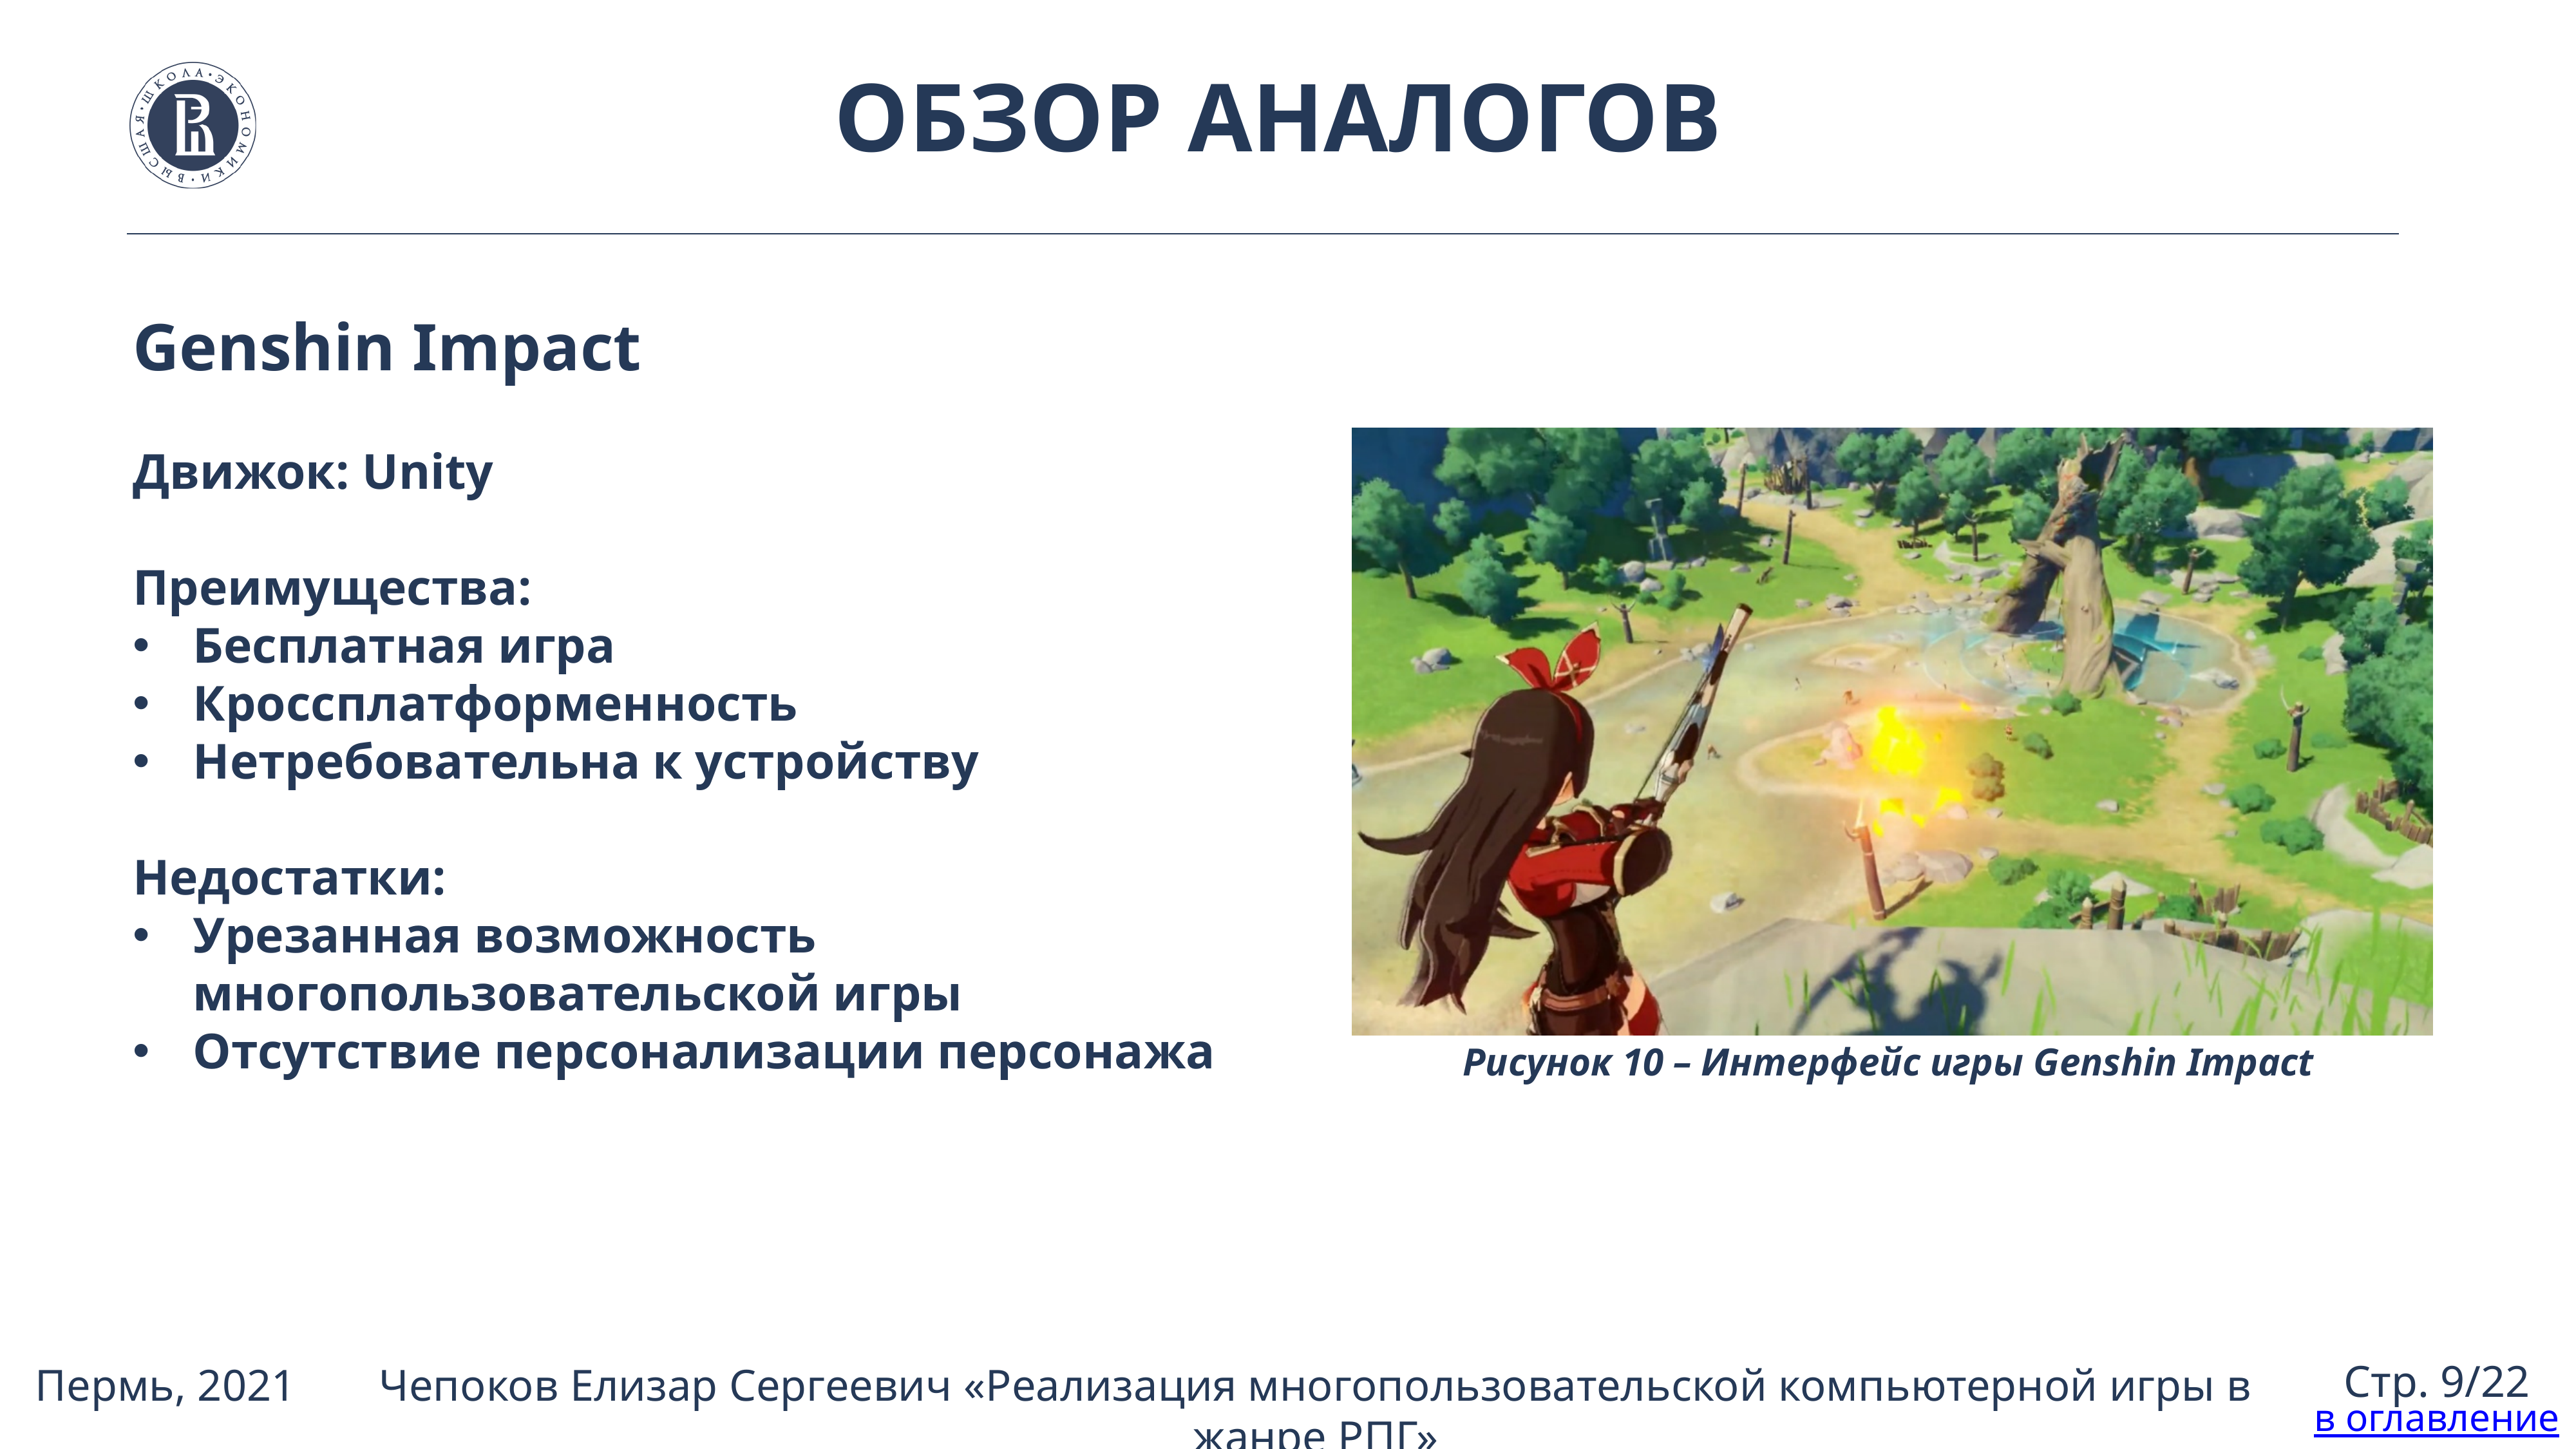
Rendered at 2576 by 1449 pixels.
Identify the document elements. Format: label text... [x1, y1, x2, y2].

picture [129, 62, 256, 189]
text_box Genshin Impact Движок: Unity Преимущества: Бесплатная игра Кроссплатформенность Нетребовательна к устройству Недостатки: Урезанная возможность многопользовательской игры Отсутствие персонализации персонажа [125, 298, 1296, 1322]
text_box Пермь, 2021 [28, 1350, 304, 1417]
text_box Рисунок 10 – Интерфейс игры Genshin Impact [1334, 1038, 2443, 1106]
text_box Обзор аналогов [624, 50, 1933, 212]
text_box в оглавление [2306, 1386, 2568, 1449]
text_box Чепоков Елизар Сергеевич «Реализация многопользовательской компьютерной игры в жанре РПГ» [314, 1353, 2318, 1449]
picture [1352, 428, 2433, 1036]
slide_number Стр. 9/22 [2334, 1347, 2540, 1386]
